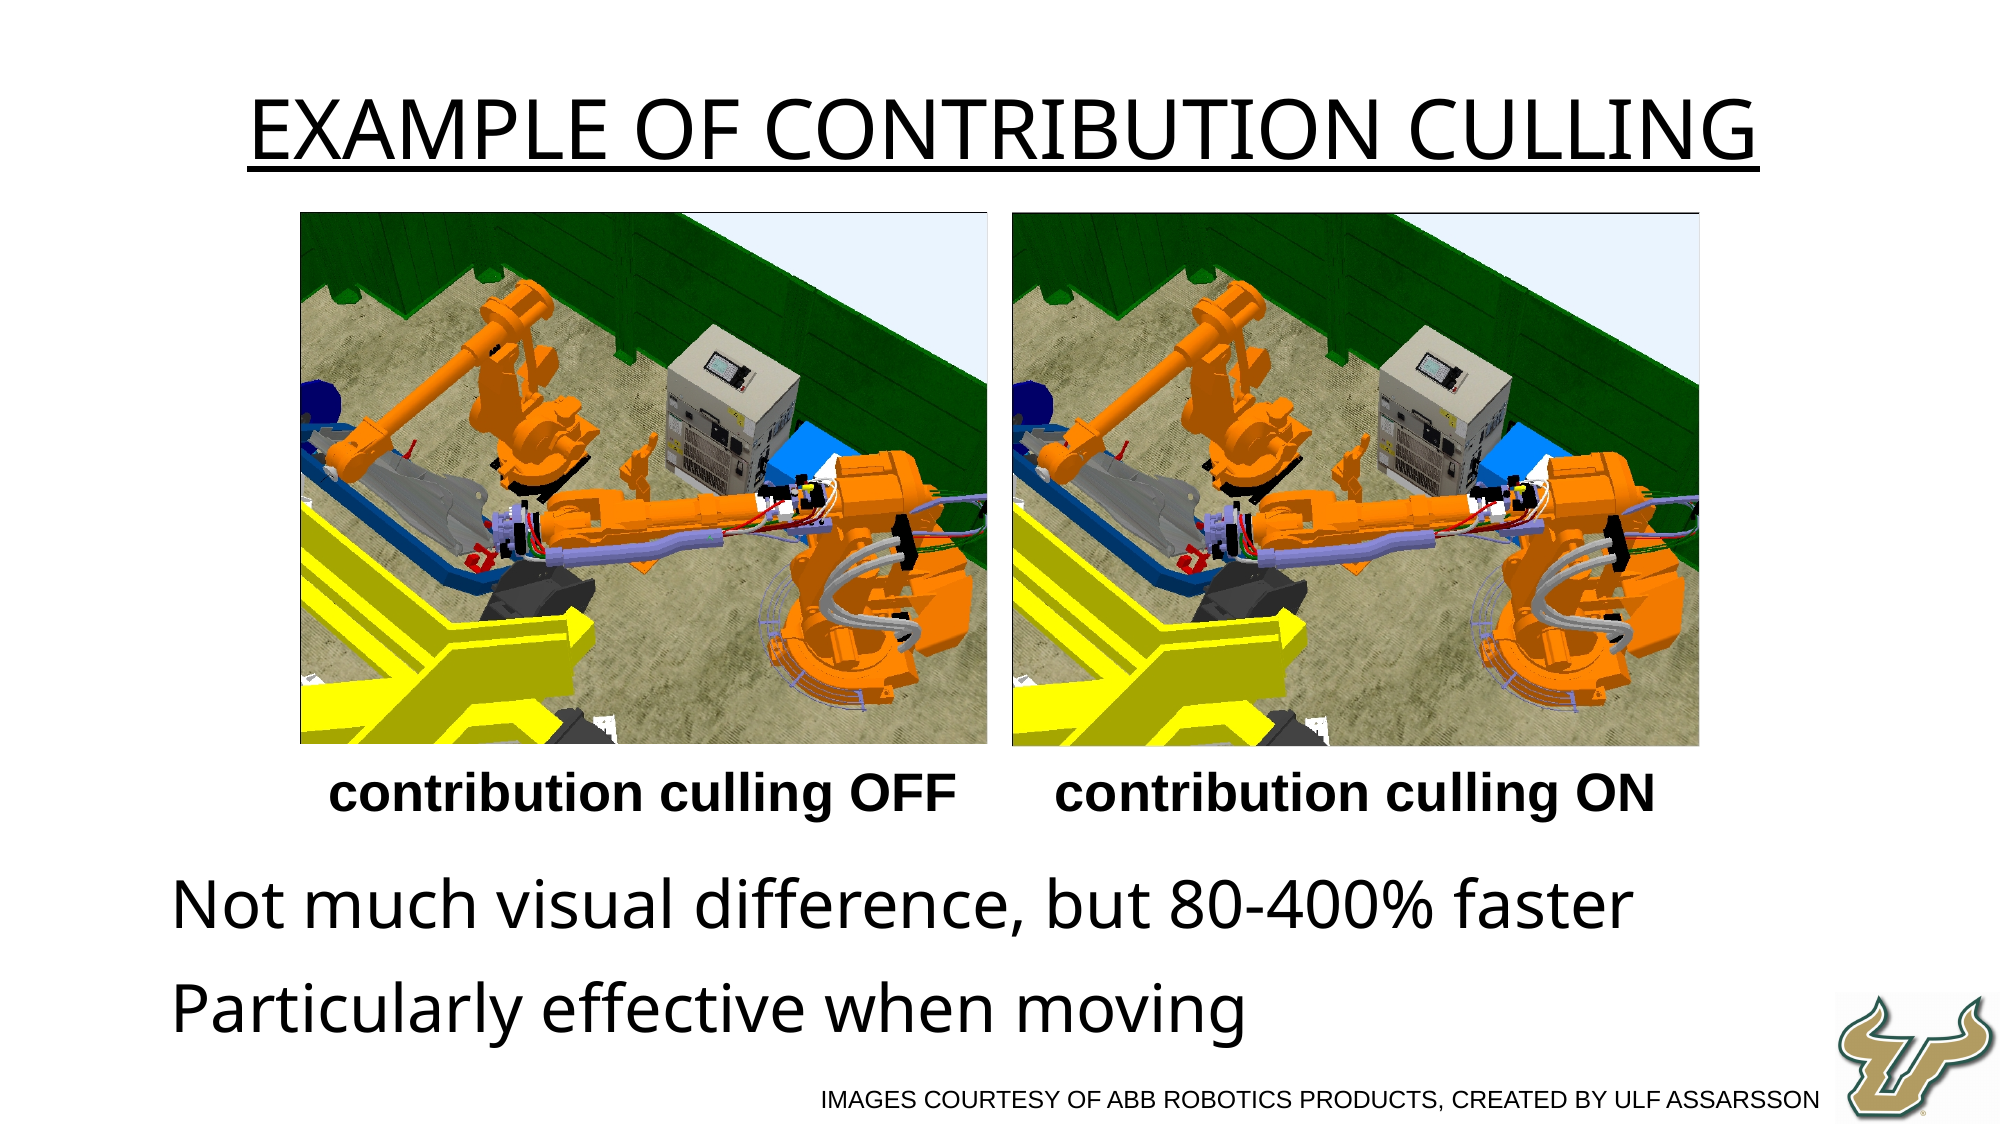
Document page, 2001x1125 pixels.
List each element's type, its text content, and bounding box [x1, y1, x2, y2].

list Example of Contribution Culling Not much visual difference, but 80-400% faster Particularly effective when moving [150, 62, 1850, 1073]
picture [299, 212, 988, 744]
picture [1835, 992, 2000, 1124]
text_box contribution culling OFF [313, 749, 974, 830]
picture [1012, 212, 1700, 747]
text_box contribution culling ON [1039, 749, 1673, 830]
list Images courtesy of ABB Robotics Products, created by Ulf Assarsson [780, 1072, 1835, 1125]
